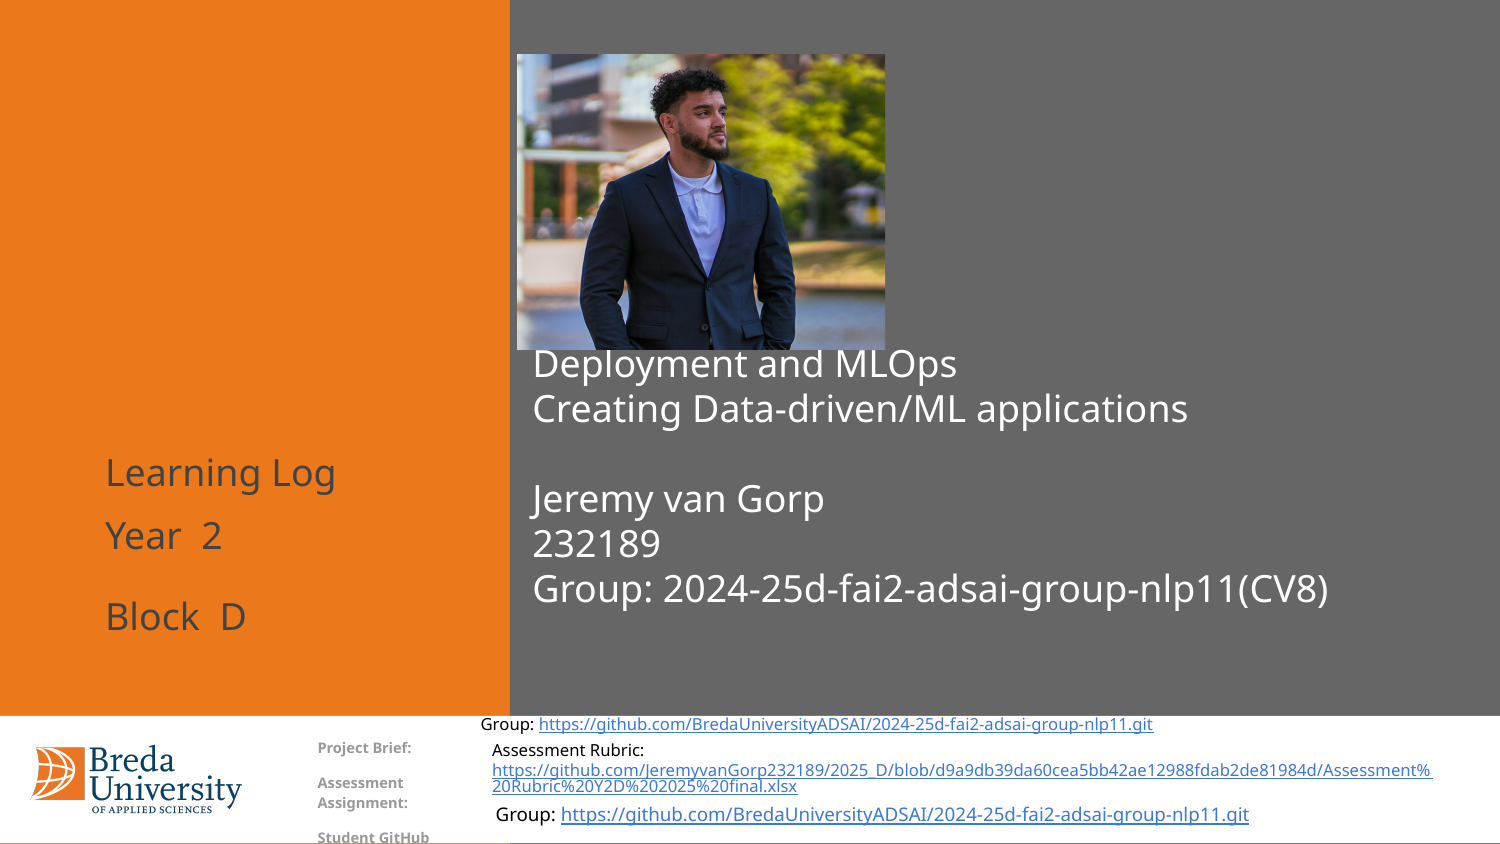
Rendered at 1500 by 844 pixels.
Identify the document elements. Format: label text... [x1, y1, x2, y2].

text_box Assessment Rubric: https://github.com/JeremyvanGorp232189/2025_D/blob/d9a9db39da60cea5bb42ae12988fdab2de81984d/Assessment%20Rubric%20Y2D%202025%20final.xlsx [477, 724, 1453, 763]
picture [26, 741, 246, 817]
subtitle Learning Log Year 2 Block D [90, 421, 420, 653]
picture [516, 54, 886, 350]
text_box Group: https://github.com/BredaUniversityADSAI/2024-25d-fai2-adsai-group-nlp11.git [465, 699, 1441, 738]
title Deployment and MLOps Creating Data-driven/ML applications Jeremy van Gorp 232189 Group: 2024-25d-fai2-adsai-group-nlp11(CV8) [517, 90, 1453, 626]
text_box Group: https://github.com/BredaUniversityADSAI/2024-25d-fai2-adsai-group-nlp11.git My own: https://github.com/JeremyvanGorp232189/2025_D.git [480, 788, 1500, 827]
